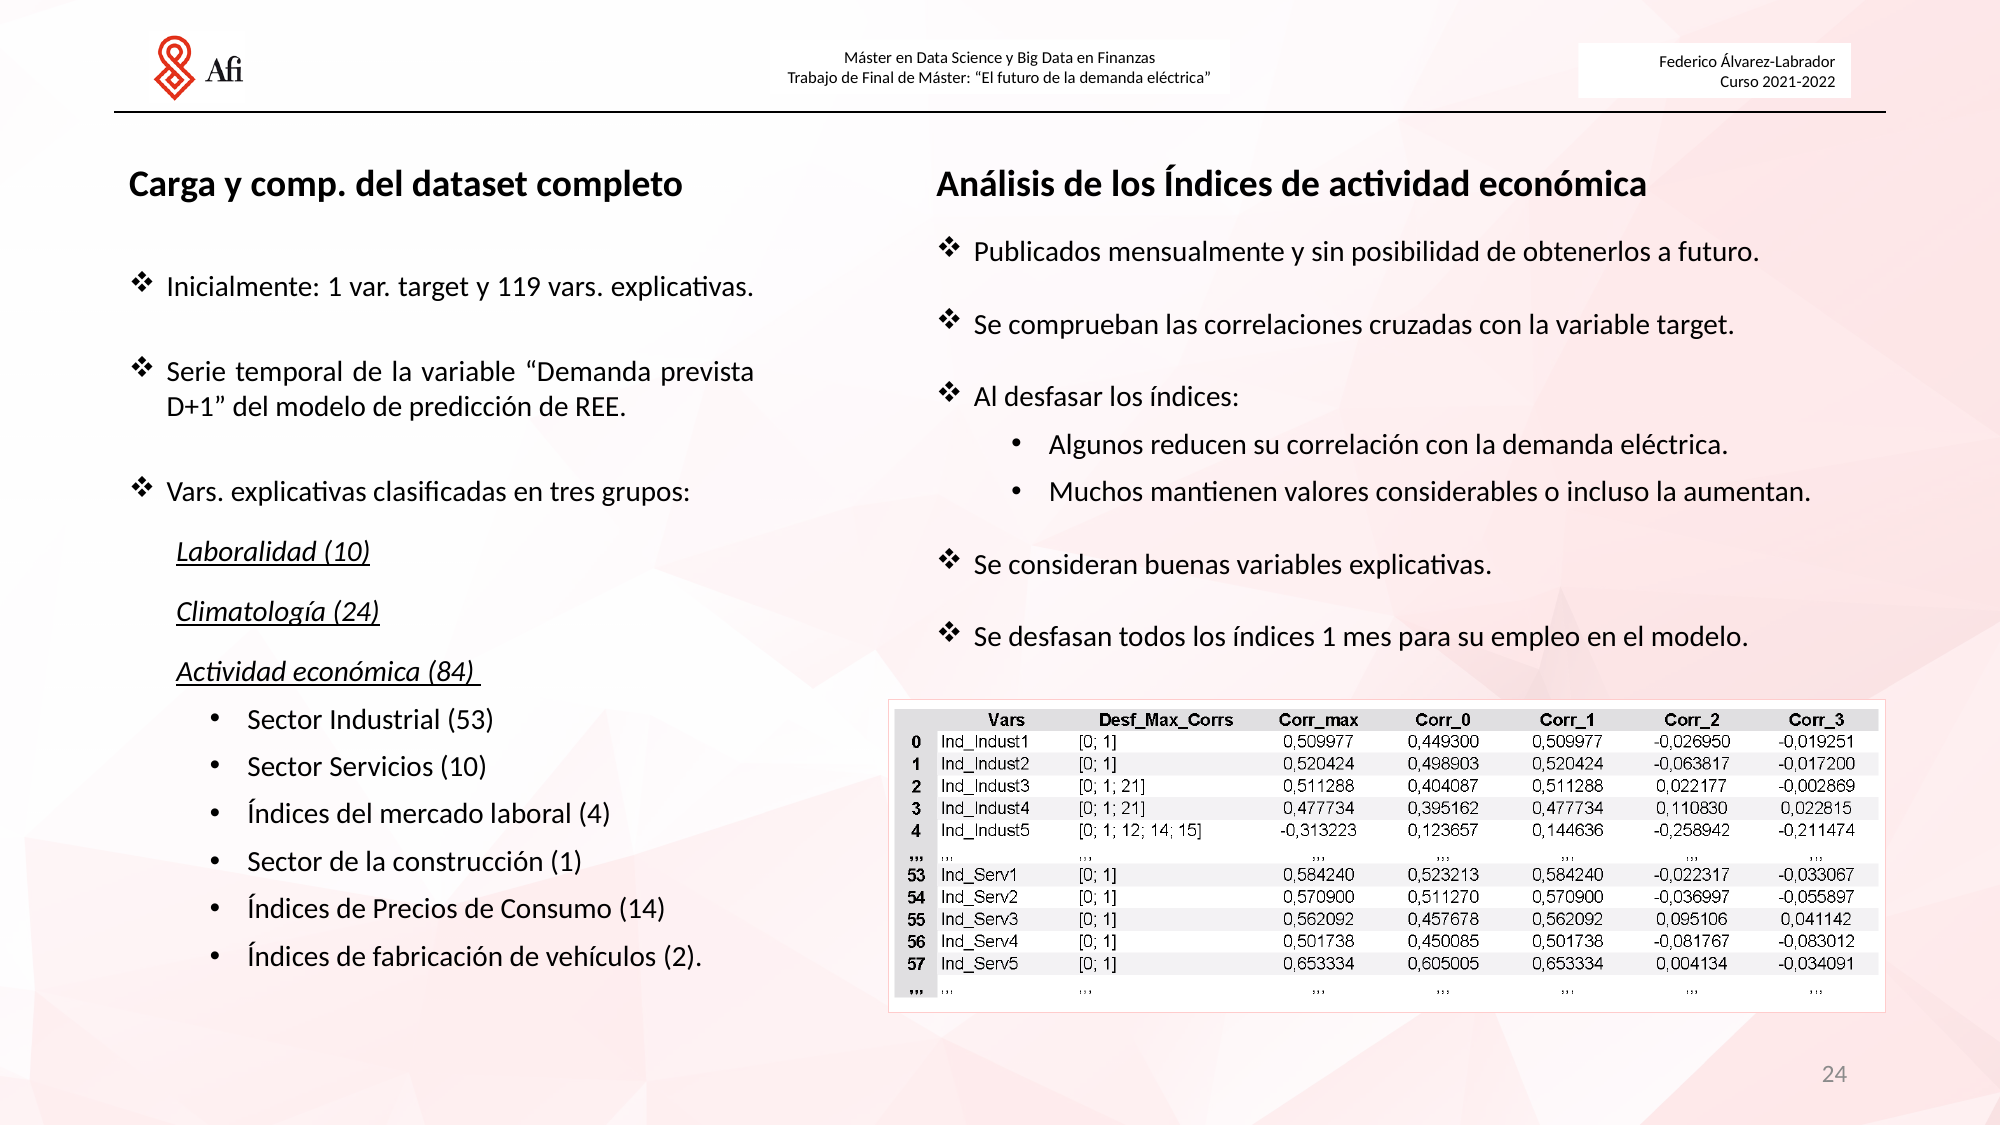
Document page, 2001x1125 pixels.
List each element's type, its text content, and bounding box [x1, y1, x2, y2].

text_box Publicados mensualmente y sin posibilidad de obtenerlos a futuro. Se comprueban las correlaciones cruzadas con la variable target. Al desfasar los índices: Algunos reducen su correlación con la demanda eléctrica. Muchos mantienen valores considerables o incluso la aumentan. Se consideran buenas variables explicativas. Se desfasan todos los índices 1 mes para su empleo en el modelo. [921, 225, 1886, 699]
text_box Federico Álvarez-Labrador Curso 2021-2022 [1578, 43, 1851, 98]
picture [149, 31, 245, 103]
text_box Máster en Data Science y Big Data en Finanzas Trabajo de Final de Máster: “El futuro de la demanda eléctrica” [769, 39, 1231, 95]
picture [888, 699, 1886, 1013]
text_box Análisis de los Índices de actividad económica [921, 147, 1697, 208]
text_box Carga y comp. del dataset completo [114, 147, 890, 208]
slide_number 24 [1412, 1042, 1863, 1103]
text_box Inicialmente: 1 var. target y 119 vars. explicativas. Serie temporal de la variable “Demanda prevista D+1” del modelo de predicción de REE. Vars. explicativas clasificadas en tres grupos: Laboralidad (10) Climatología (24) Actividad económica (84) Sector Industrial (53) Sector Servicios (10) Índices del mercado laboral (4) Sector de la construcción (1) Índices de Precios de Consumo (14) Índices de fabricación de vehículos (2). [114, 225, 770, 1059]
